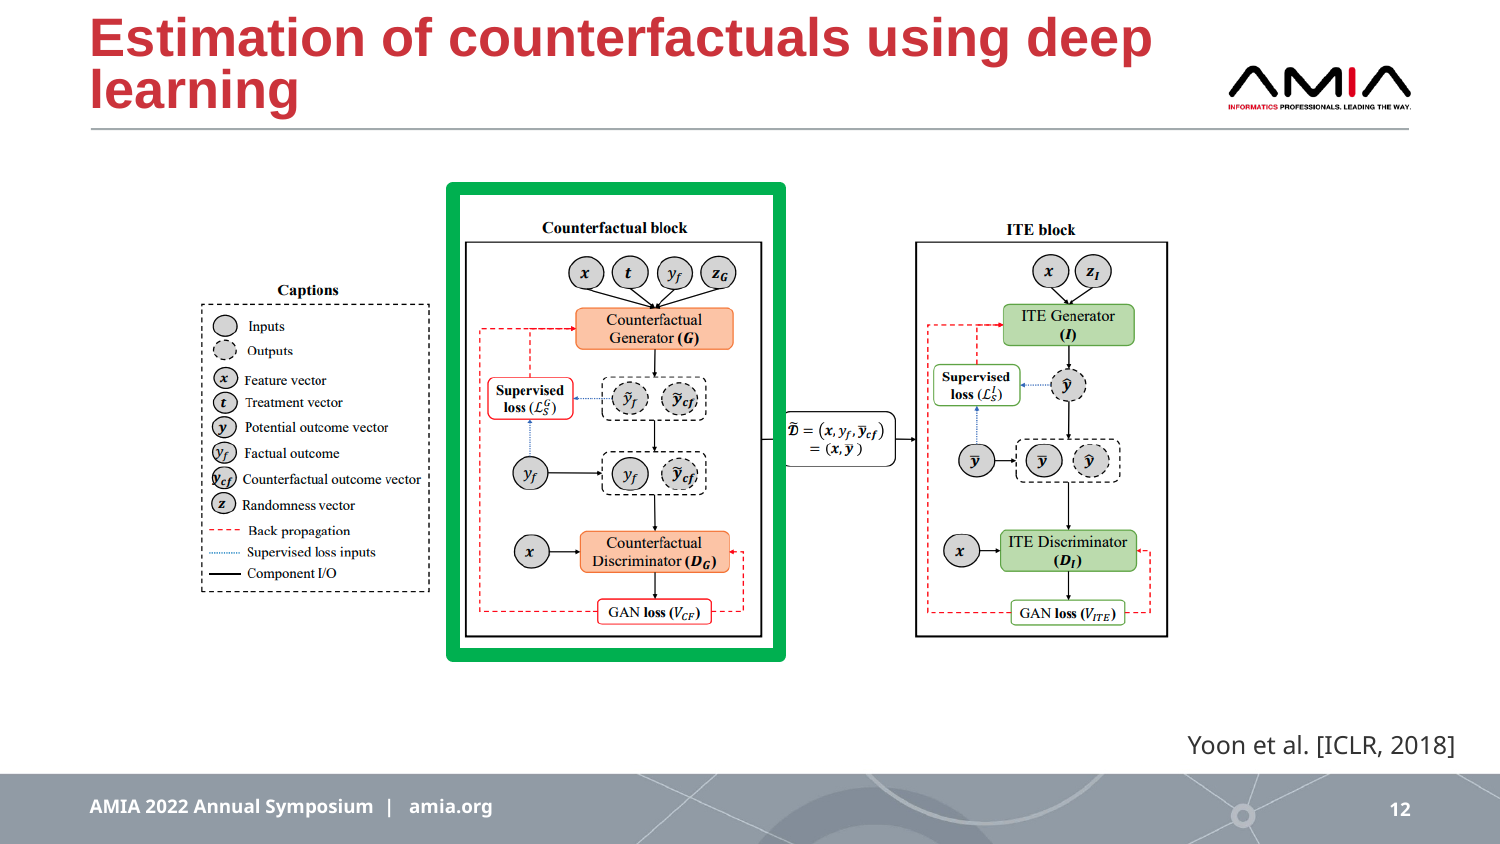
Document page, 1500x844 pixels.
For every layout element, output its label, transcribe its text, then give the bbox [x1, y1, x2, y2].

slide_number 12 [1098, 798, 1412, 822]
title Estimation of counterfactuals using deep learning [89, 13, 1203, 119]
picture [0, 0, 1500, 844]
text_box Yoon et al. [ICLR, 2018] [1173, 721, 1471, 767]
footer AMIA 2022 Annual Symposium | amia.org [89, 798, 915, 816]
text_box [112, 153, 1277, 691]
